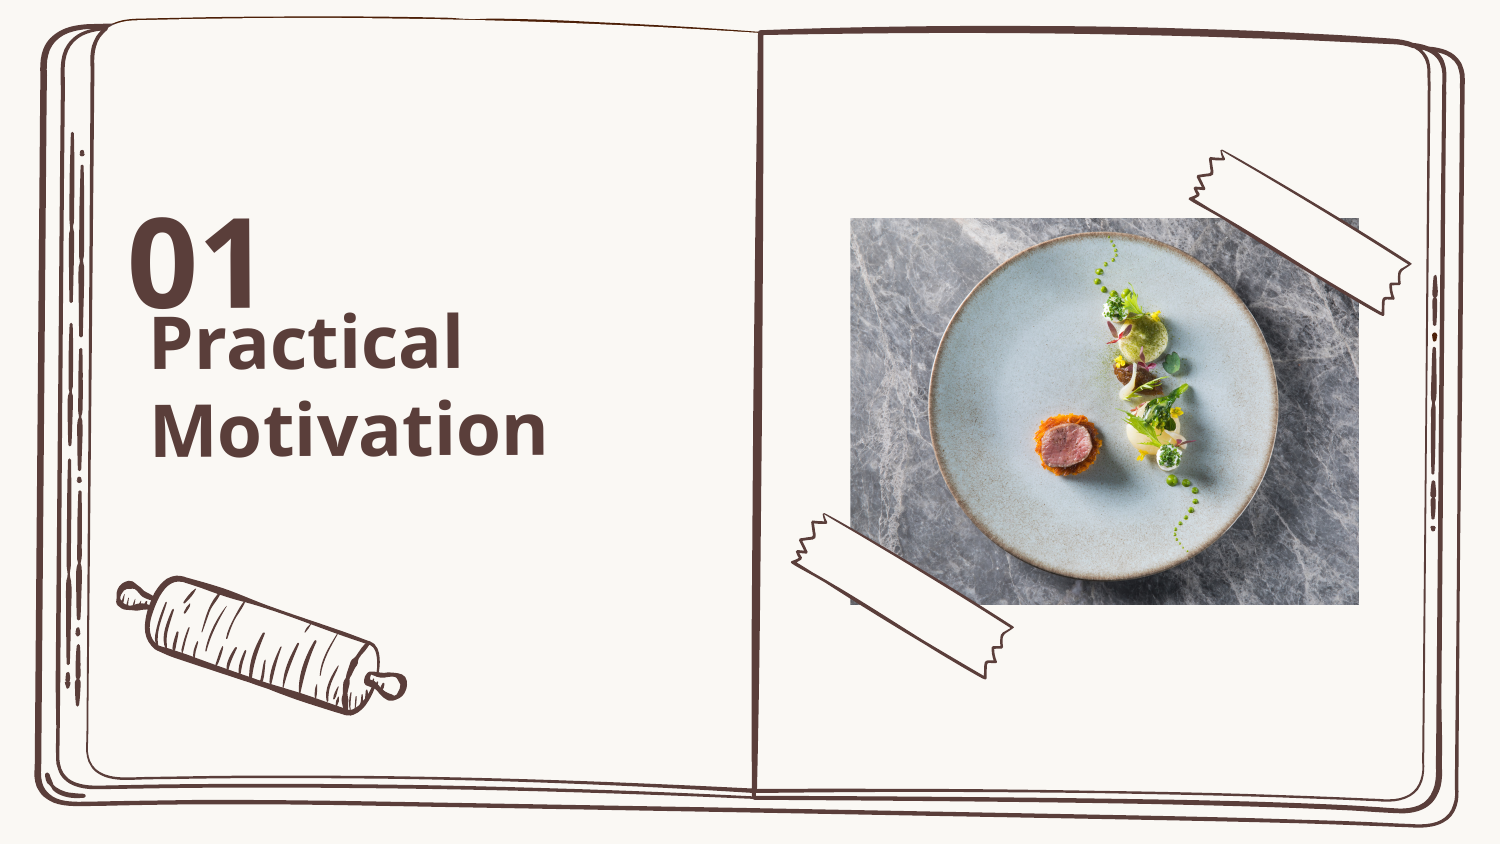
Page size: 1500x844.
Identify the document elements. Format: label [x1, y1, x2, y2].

picture [850, 217, 1360, 605]
text_box [26, 11, 1474, 833]
text_box [782, 554, 1021, 635]
text_box [1180, 190, 1419, 272]
text_box [107, 594, 412, 694]
